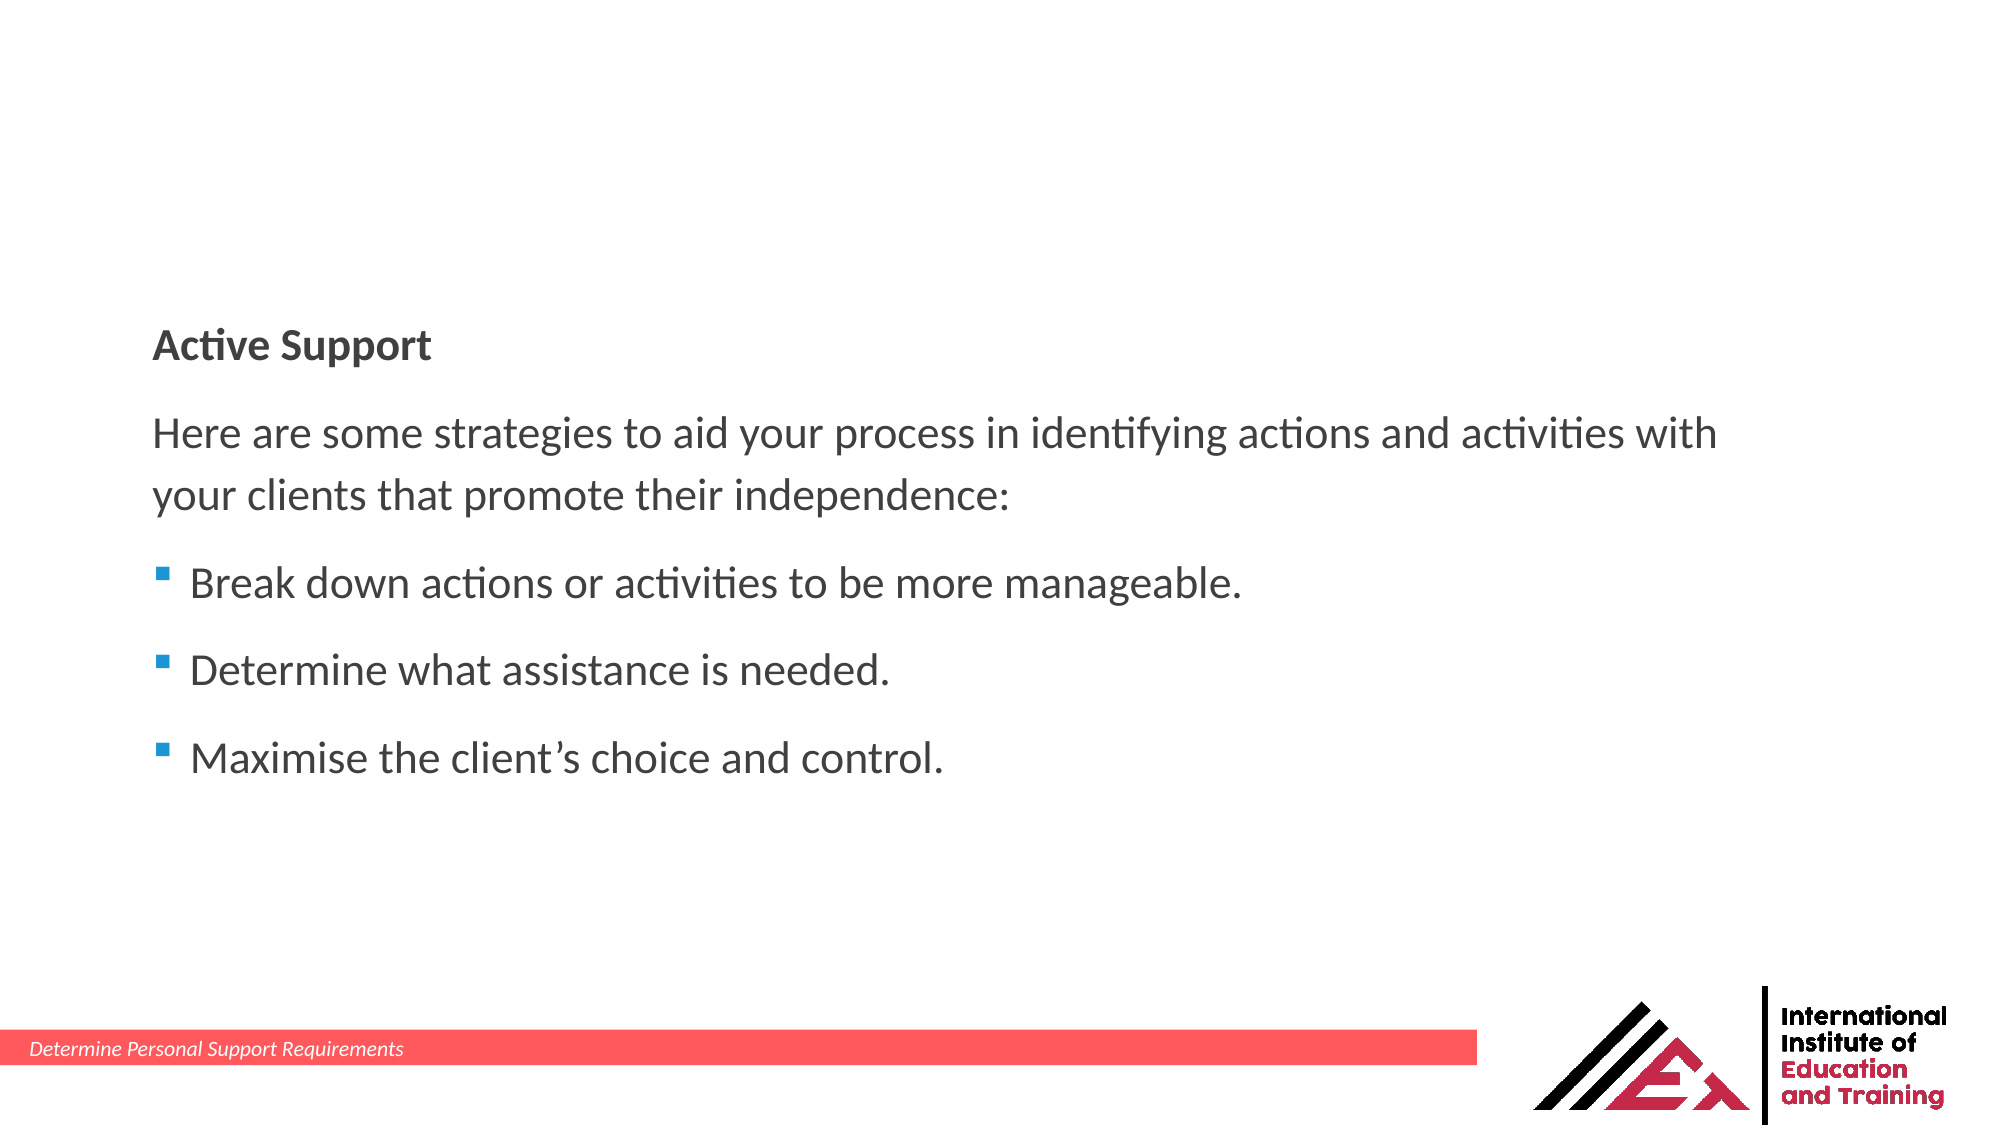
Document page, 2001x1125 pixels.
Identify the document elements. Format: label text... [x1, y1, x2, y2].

picture [1533, 986, 1946, 1125]
list Active Support Here are some strategies to aid your process in identifying actions and activities with your clients that promote their independence: Break down actions or activities to be more manageable. Determine what assistance is needed. Maximise the client’s choice and control. [137, 299, 1793, 1014]
text_box Determine Personal Support Requirements [0, 1029, 1478, 1066]
